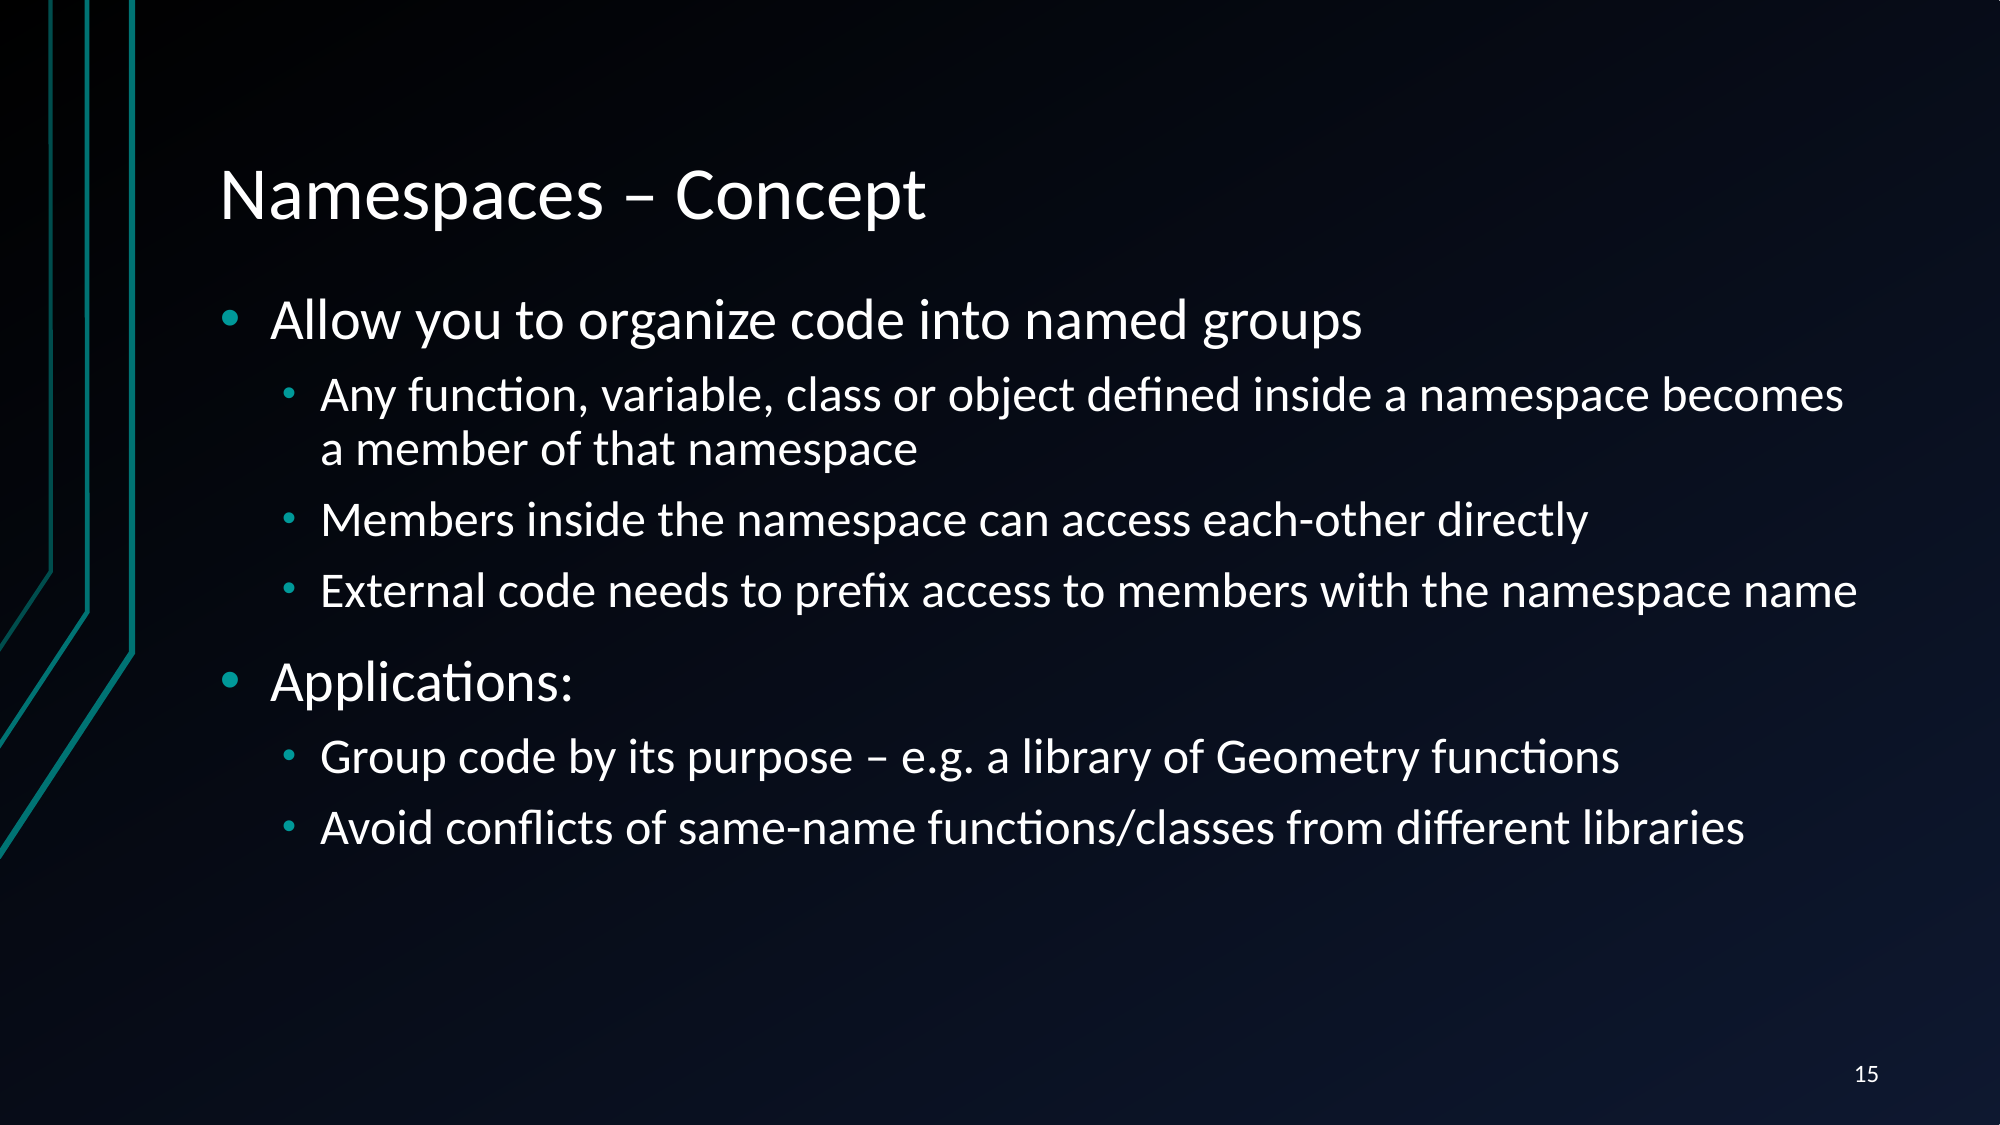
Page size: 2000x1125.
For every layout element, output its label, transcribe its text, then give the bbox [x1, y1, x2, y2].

list Allow you to organize code into named groups Any function, variable, class or object defined inside a namespace becomes a member of that namespace Members inside the namespace can access each-other directly External code needs to prefix access to members with the namespace name Applications: Group code by its purpose – e.g. a library of Geometry functions Avoid conflicts of same-name functions/classes from different libraries [199, 279, 1900, 1012]
slide_number 15 [1732, 1042, 1900, 1103]
title Namespaces – Concept [199, 45, 1900, 246]
